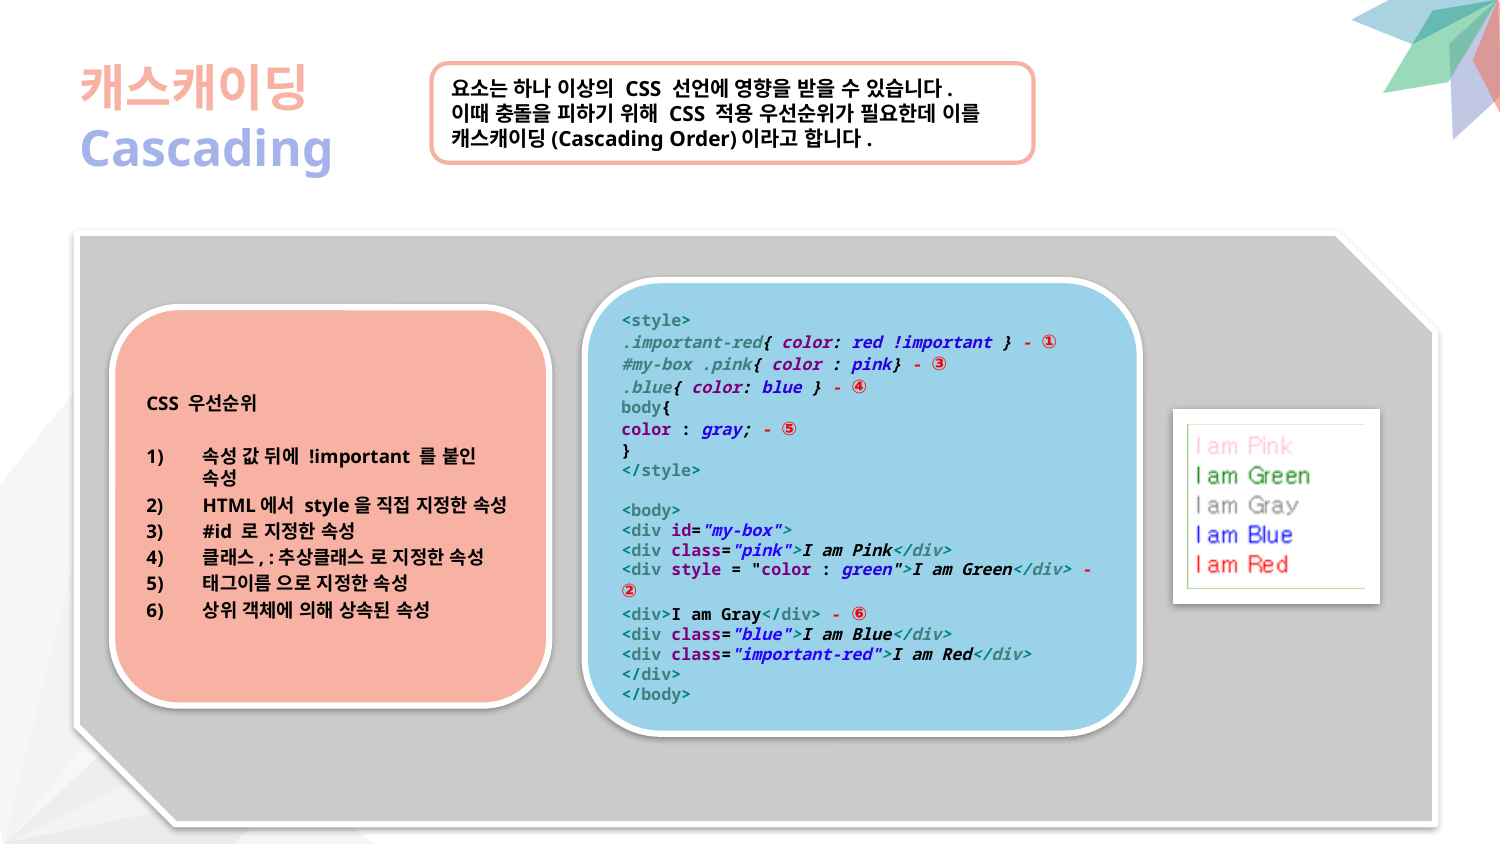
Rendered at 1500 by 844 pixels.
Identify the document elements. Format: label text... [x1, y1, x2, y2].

text_box CSS 우선순위 속성 값 뒤에 !important 를 붙인 속성 HTML에서 style을 직접 지정한 속성 #id 로 지정한 속성 클래스, :추상클래스 로 지정한 속성 태그이름 으로 지정한 속성 상위 객체에 의해 상속된 속성 [108, 303, 553, 709]
text_box 요소는 하나 이상의 CSS 선언에 영향을 받을 수 있습니다. 이때 충돌을 피하기 위해 CSS 적용 우선순위가 필요한데 이를 캐스캐이딩(Cascading Order)이라고 합니다. [429, 61, 1036, 165]
picture [0, 0, 1500, 844]
text_box <style> .important-red{ color: red !important } - ① #my-box .pink{ color : pink} - ③ .blue{ color: blue } - ④ body{ color : gray; - ⑤ } </style> <body> <div id="my-box"> <div class="pink">I am Pink</div> <div style = "color : green">I am Green</div> - ② <div>I am Gray</div> - ⑥ <div class="blue">I am Blue</div> <div class="important-red">I am Red</div> </div> </body> [581, 276, 1143, 737]
text_box 캐스캐이딩 Cascading [64, 49, 408, 184]
text_box [73, 229, 1439, 828]
